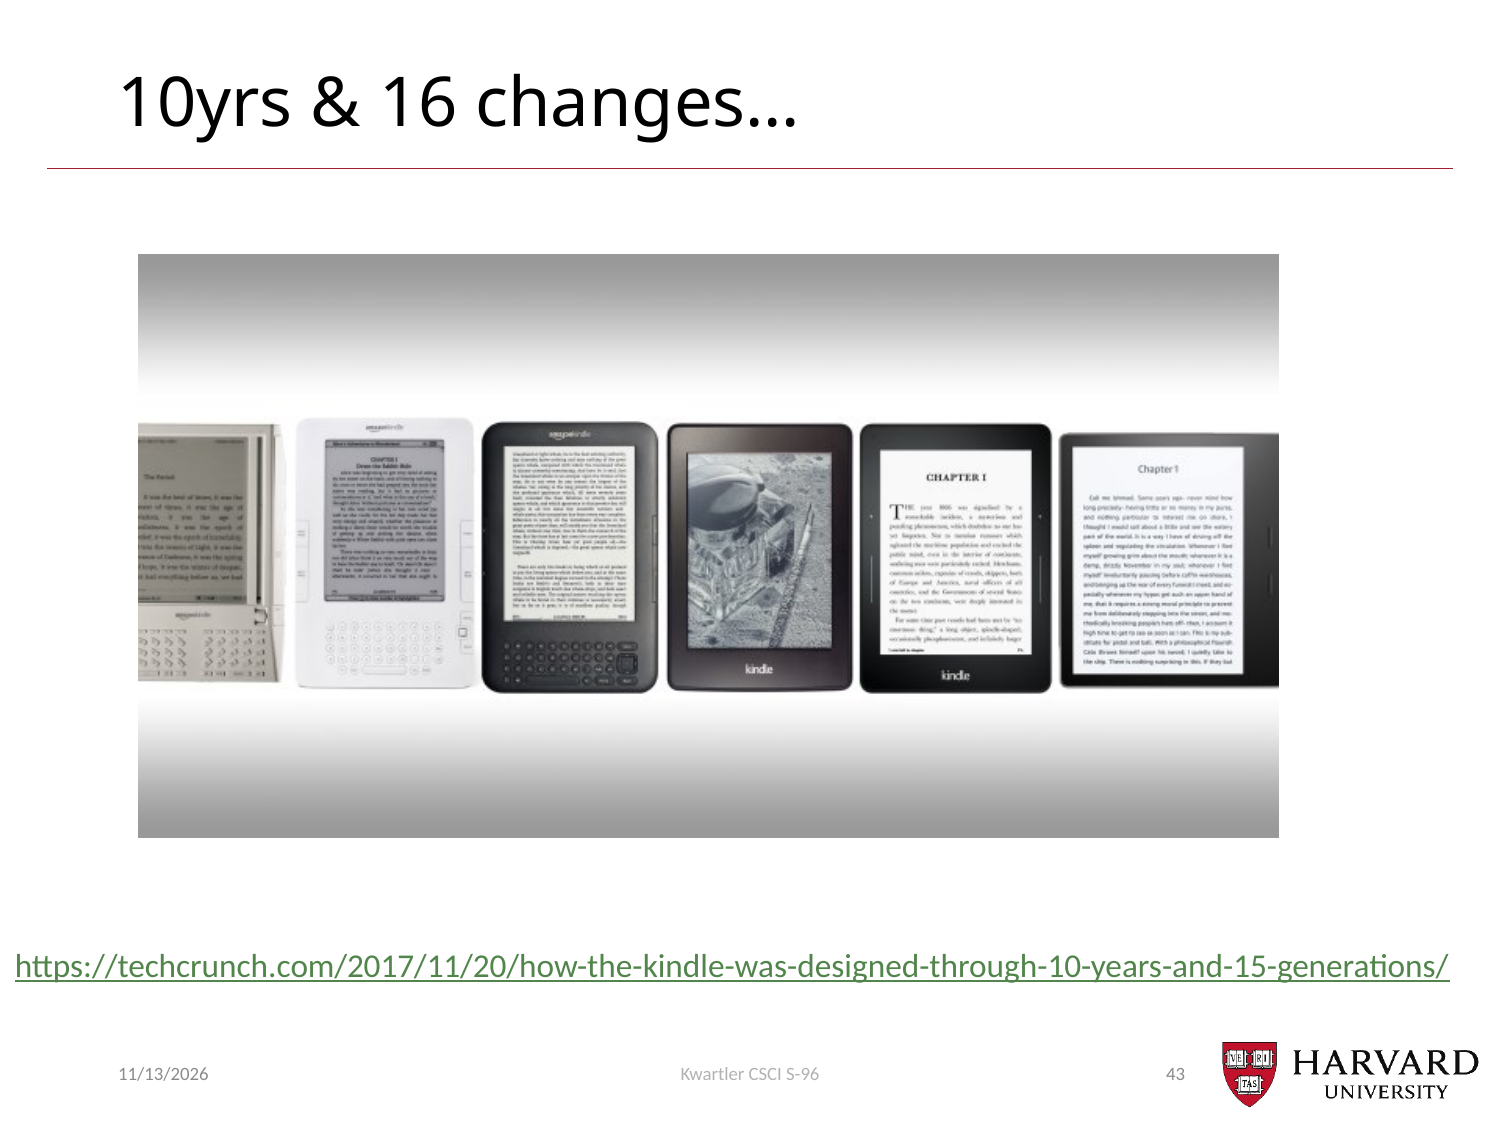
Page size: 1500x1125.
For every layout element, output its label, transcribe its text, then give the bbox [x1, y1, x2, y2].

slide_number 43 [1059, 1042, 1200, 1103]
picture [1200, 1032, 1500, 1125]
title 10yrs & 16 changes… [103, 59, 1397, 157]
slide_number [103, 1042, 441, 1103]
footer Kwartler CSCI S-96 [496, 1042, 1004, 1103]
picture [137, 254, 1279, 838]
text_box https://techcrunch.com/2017/11/20/how-the-kindle-was-designed-through-10-years-and-15-generations/ [0, 936, 1500, 1032]
